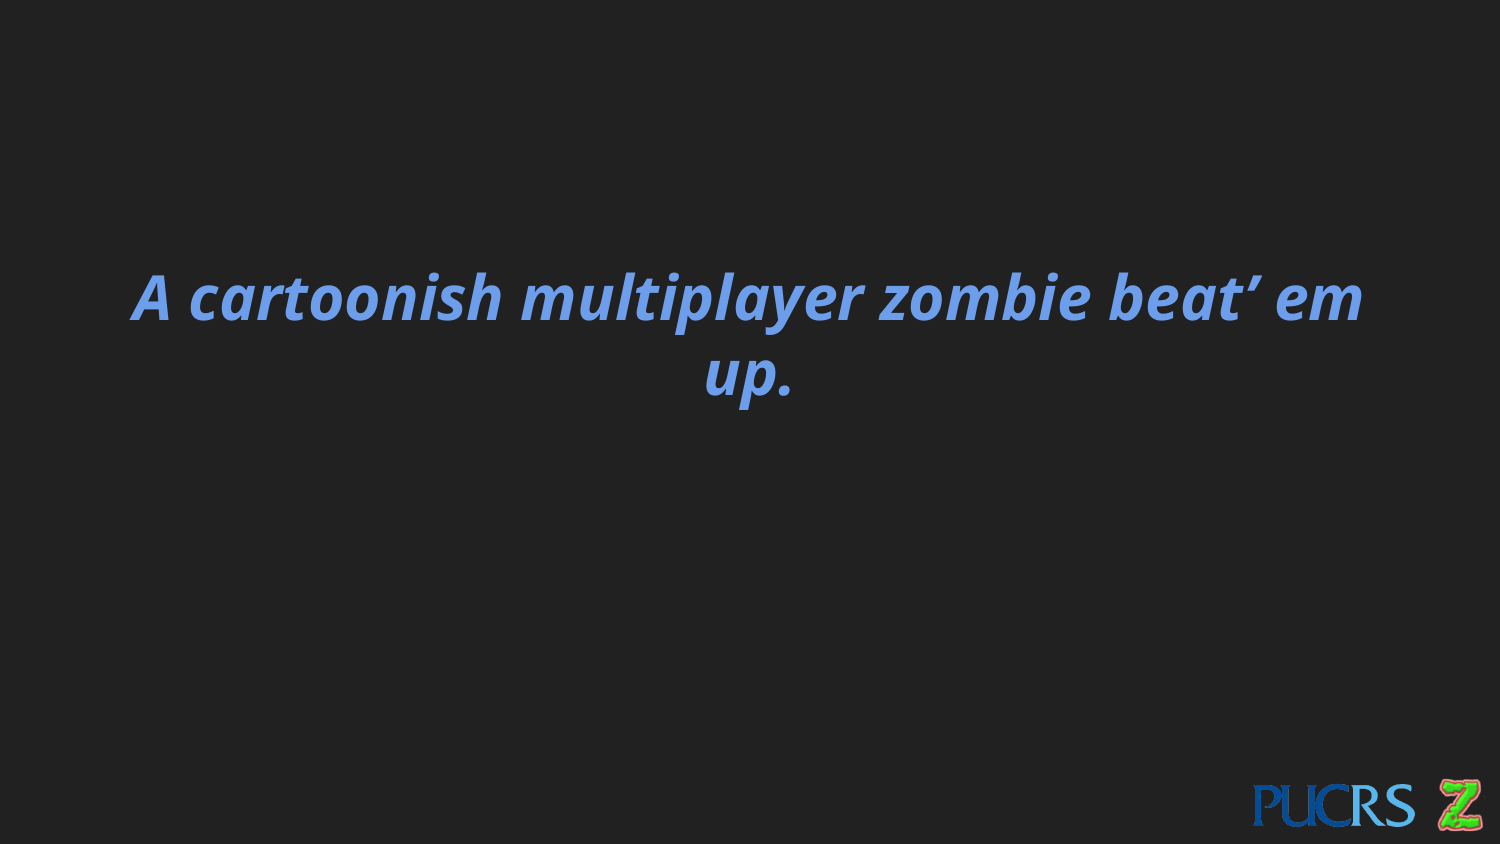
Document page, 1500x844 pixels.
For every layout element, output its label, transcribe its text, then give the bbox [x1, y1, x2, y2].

title A cartoonish multiplayer zombie beat’ em up. [83, 242, 1417, 353]
picture [1435, 776, 1485, 833]
picture [1252, 783, 1415, 827]
